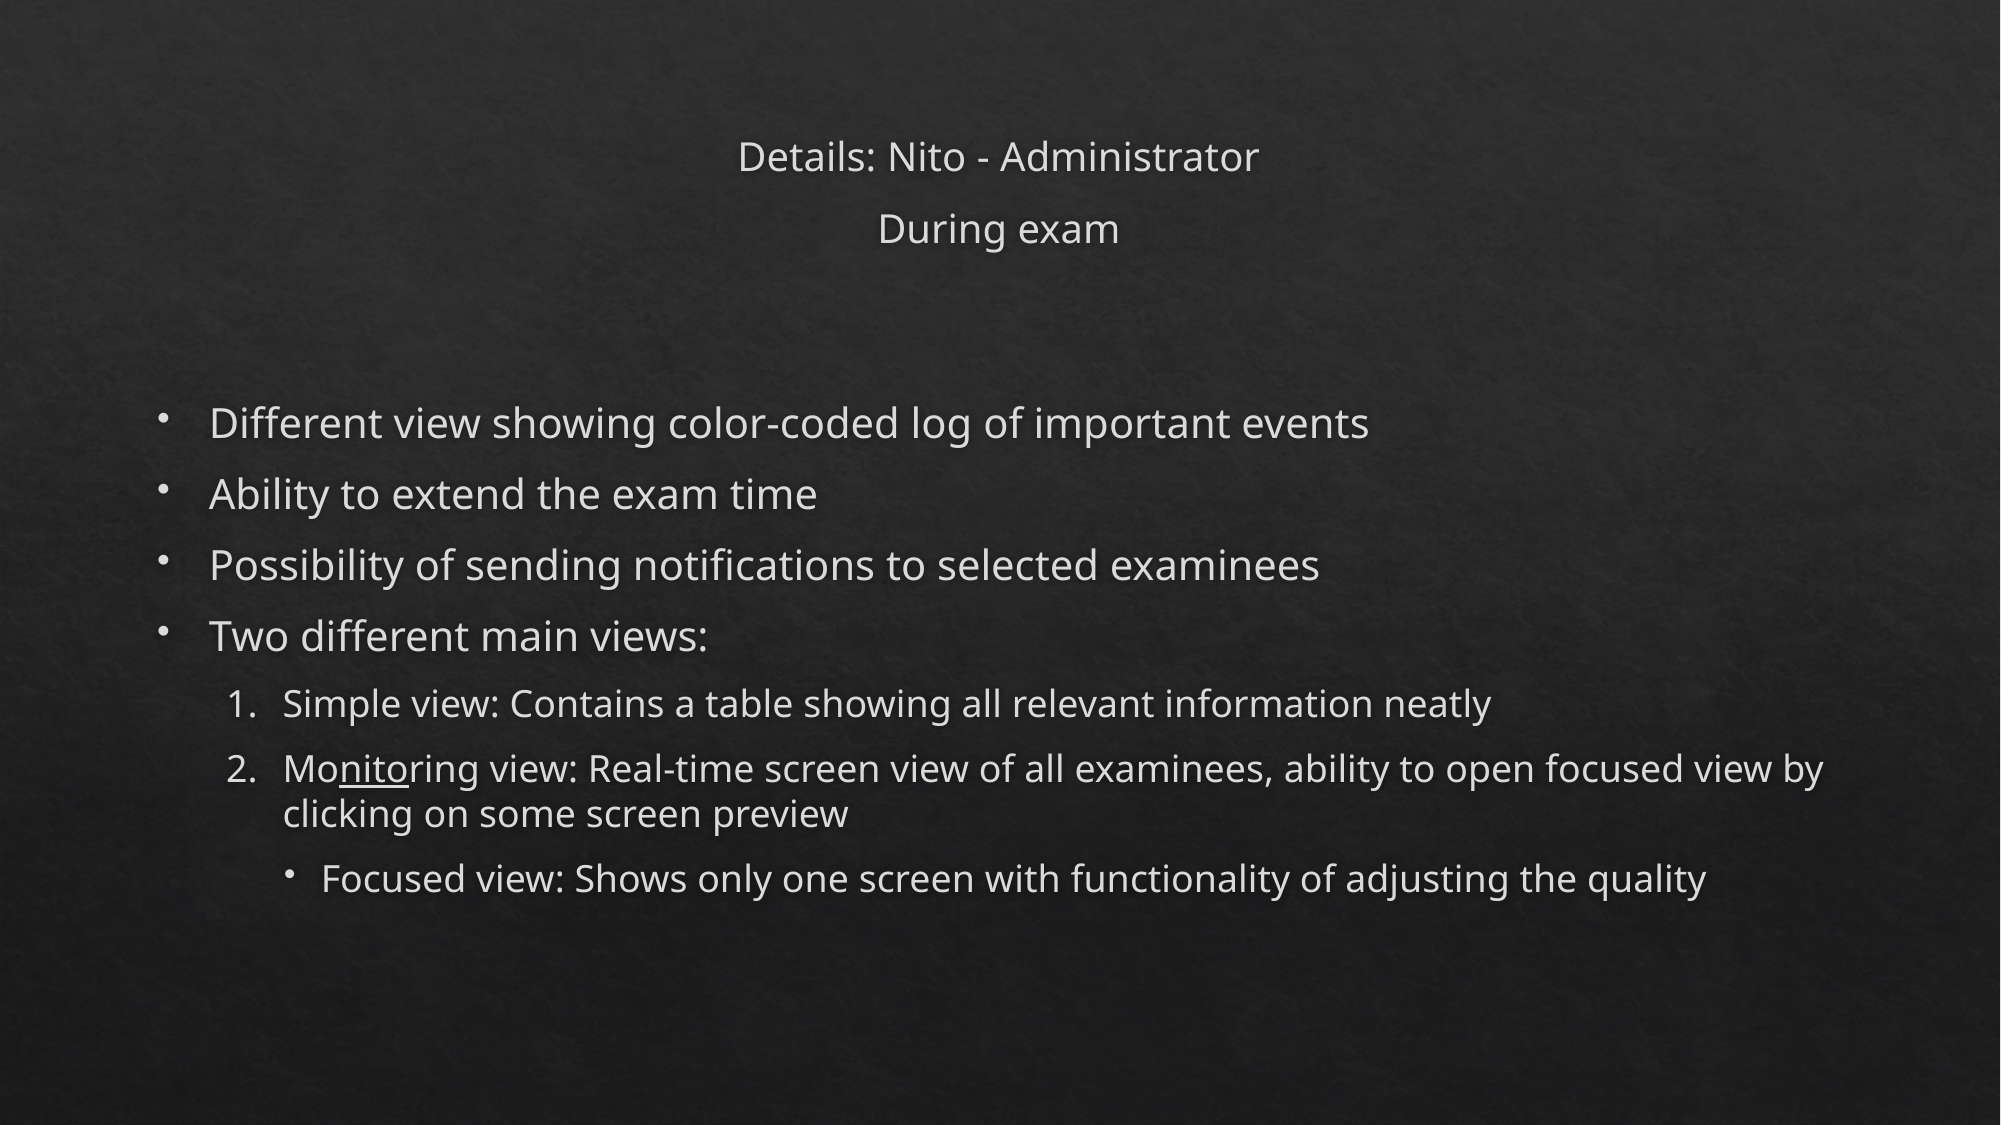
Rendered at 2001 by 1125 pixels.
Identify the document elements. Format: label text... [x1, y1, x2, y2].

list Different view showing color-coded log of important events Ability to extend the exam time Possibility of sending notifications to selected examinees Two different main views: Simple view: Contains a table showing all relevant information neatly Monitoring view: Real-time screen view of all examinees, ability to open focused view by clicking on some screen preview Focused view: Shows only one screen with functionality of adjusting the quality [137, 389, 1863, 1104]
title Details: Nito - Administrator During exam [149, 99, 1849, 260]
